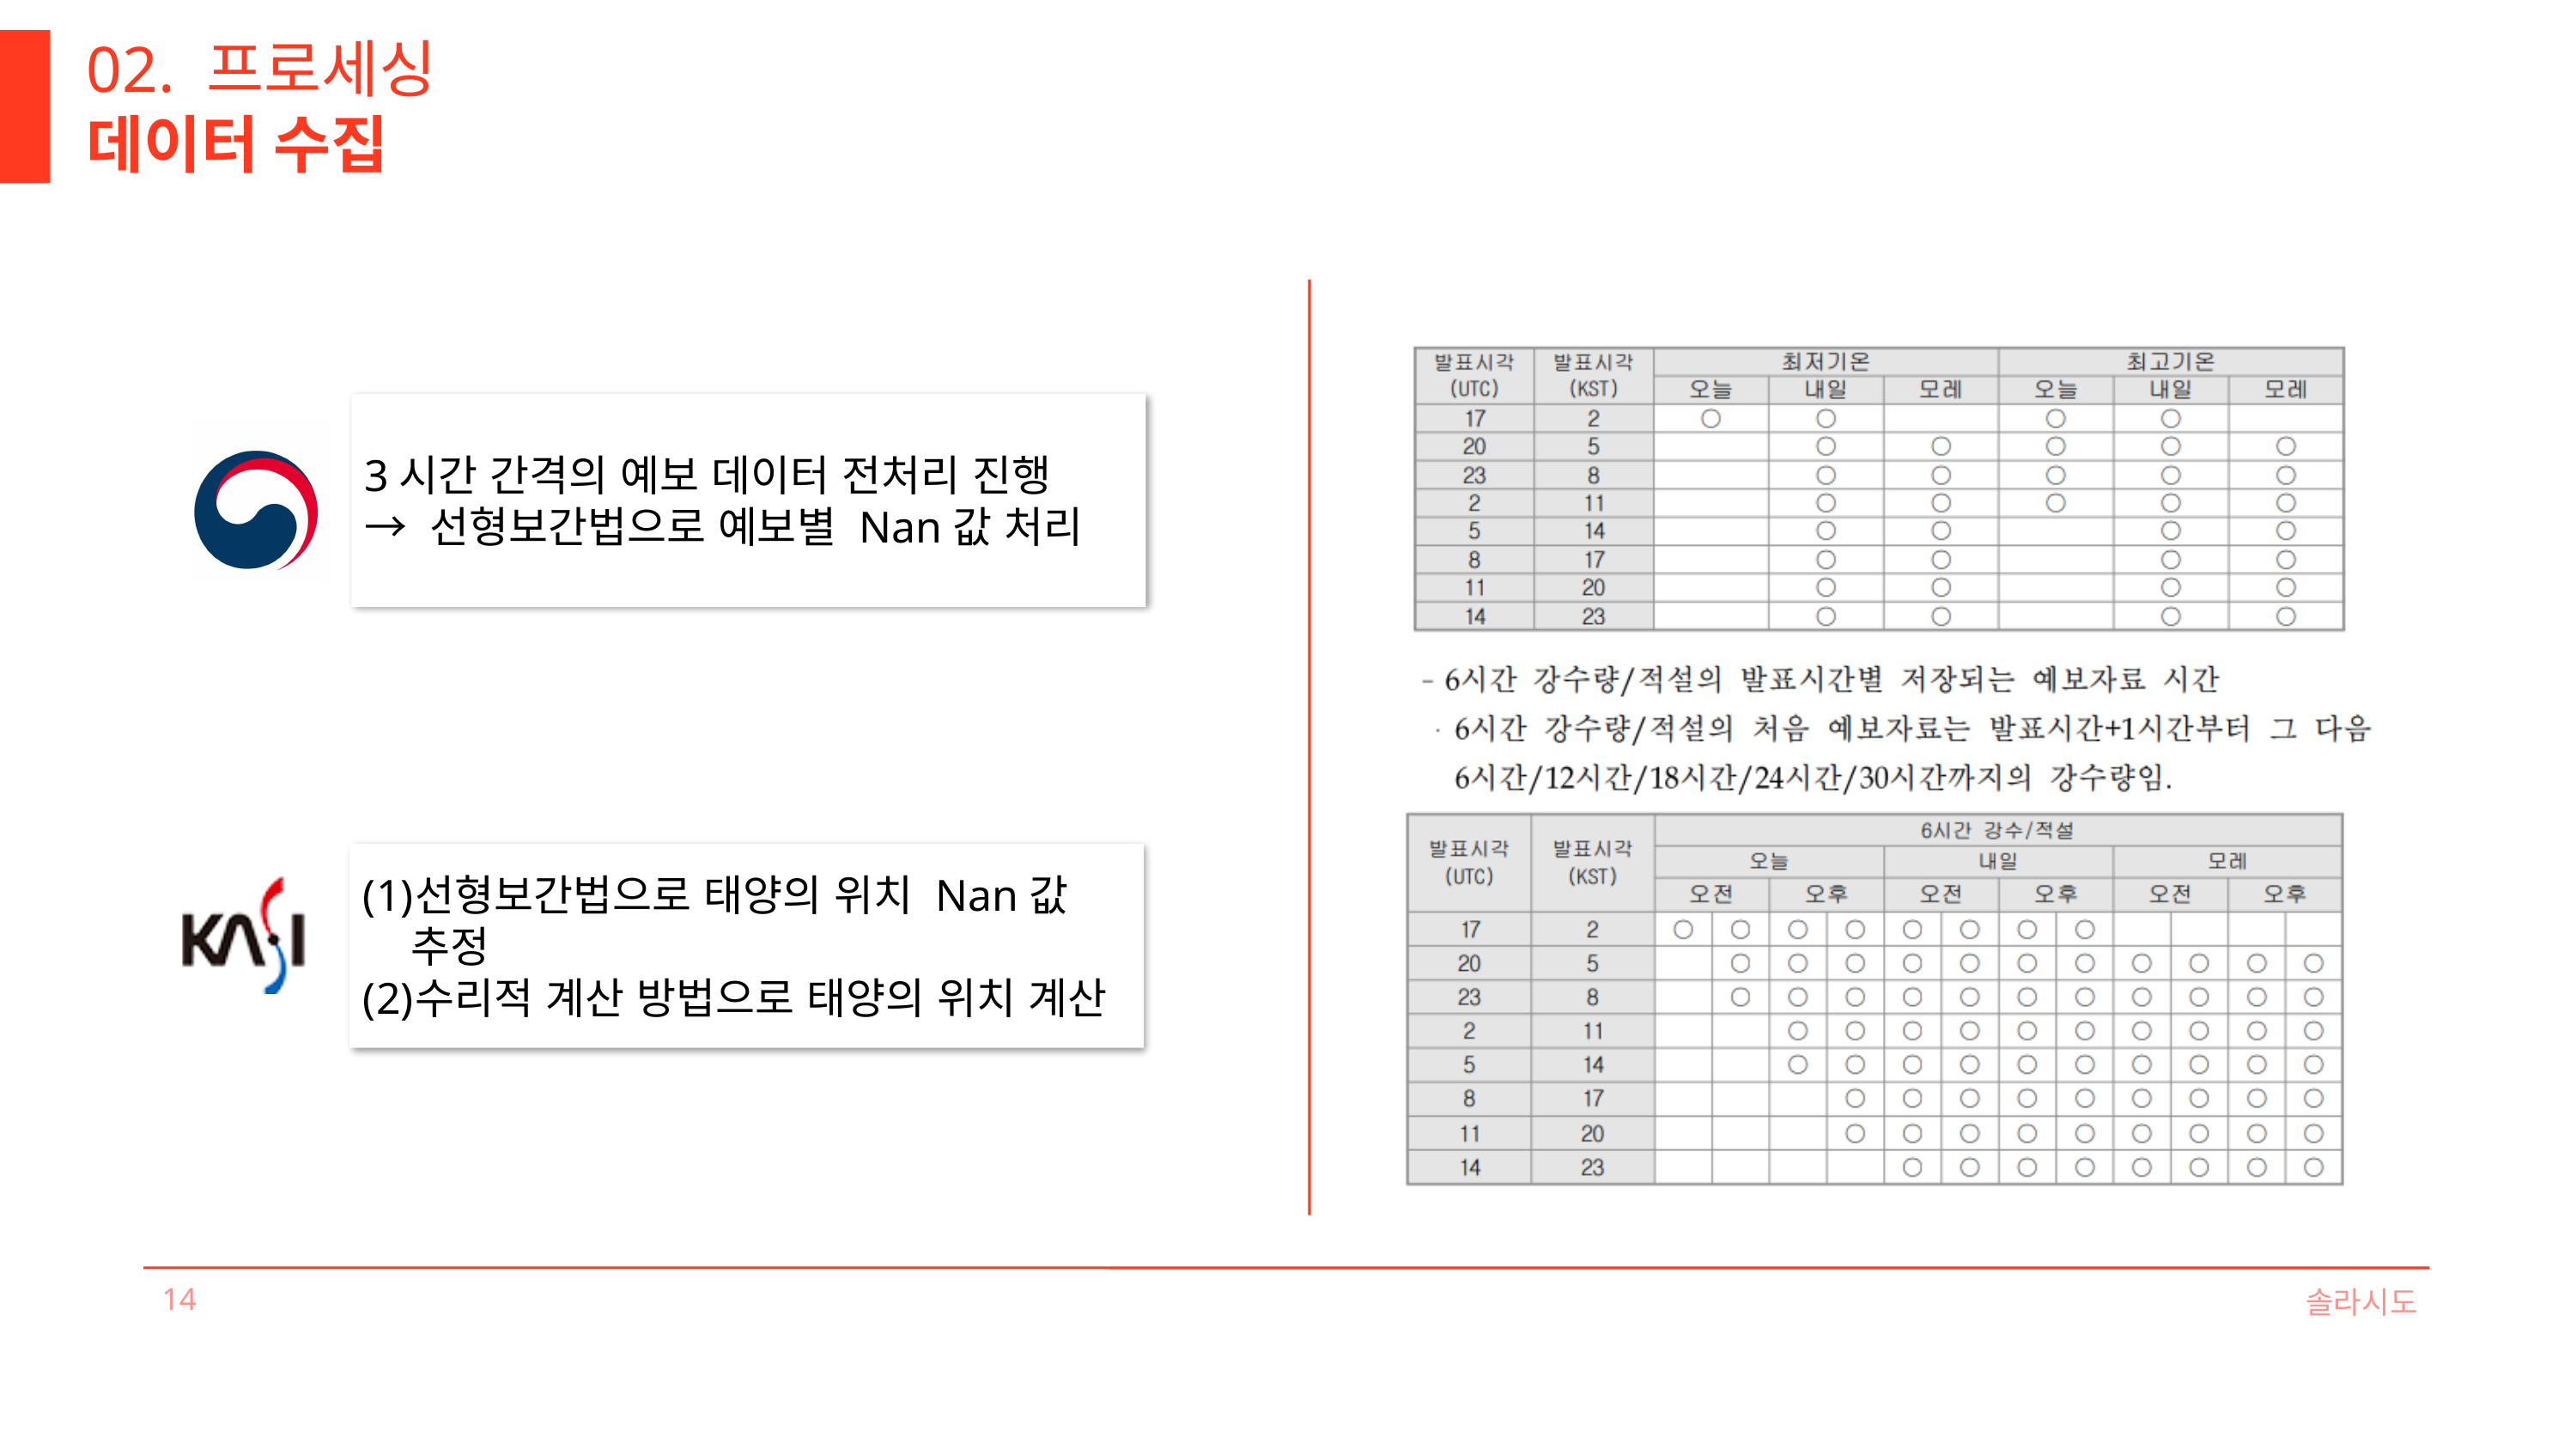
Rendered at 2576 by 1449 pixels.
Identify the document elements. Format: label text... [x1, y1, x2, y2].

text_box [0, 30, 51, 184]
text_box 선형보간법으로 태양의 위치 Nan값 추정 수리적 계산 방법으로 태양의 위치 계산 [348, 842, 1145, 1050]
picture [1368, 306, 2382, 1216]
footer 솔라시도 [2023, 1279, 2432, 1331]
text_box 3시간 간격의 예보 데이터 전처리 진행 → 선형보간법으로 예보별 Nan값 처리 [349, 392, 1147, 609]
picture [182, 876, 319, 994]
picture [191, 420, 329, 581]
slide_number 14 [149, 1275, 450, 1326]
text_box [86, 32, 1683, 184]
